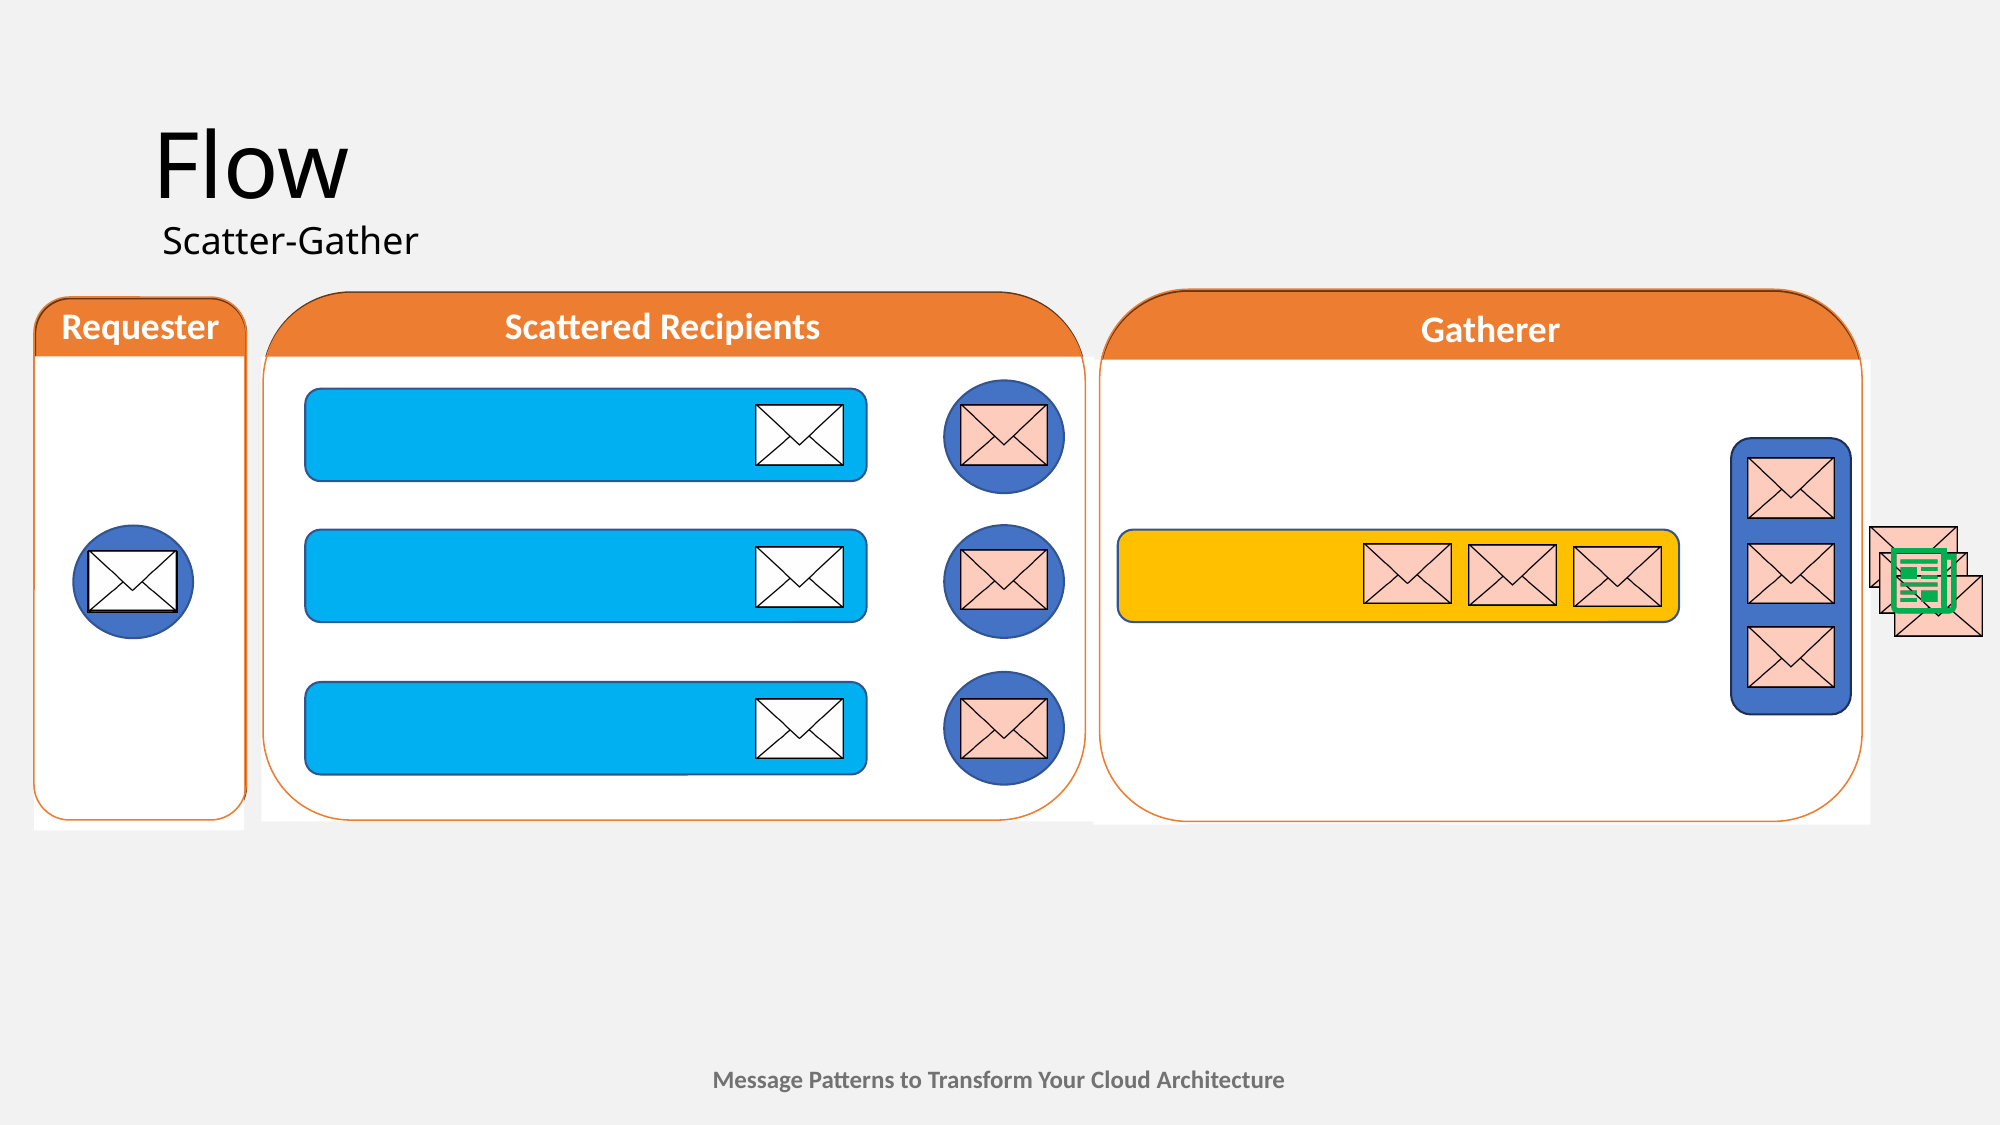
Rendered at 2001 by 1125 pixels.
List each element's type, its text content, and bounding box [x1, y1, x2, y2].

picture [756, 405, 843, 465]
picture [1869, 526, 1983, 637]
picture [1468, 544, 1557, 606]
picture [756, 699, 843, 758]
picture [756, 547, 843, 607]
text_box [33, 294, 247, 831]
picture [960, 404, 1048, 466]
picture [960, 549, 1048, 611]
picture [1746, 457, 1835, 519]
picture [87, 550, 178, 613]
picture [960, 698, 1048, 759]
picture [1363, 543, 1452, 604]
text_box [1093, 289, 1871, 825]
picture [1573, 546, 1662, 608]
picture [1746, 627, 1835, 688]
title Flow [137, 59, 1863, 278]
text_box Scatter-Gather [147, 209, 435, 270]
picture [1746, 543, 1835, 604]
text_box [261, 292, 1095, 822]
